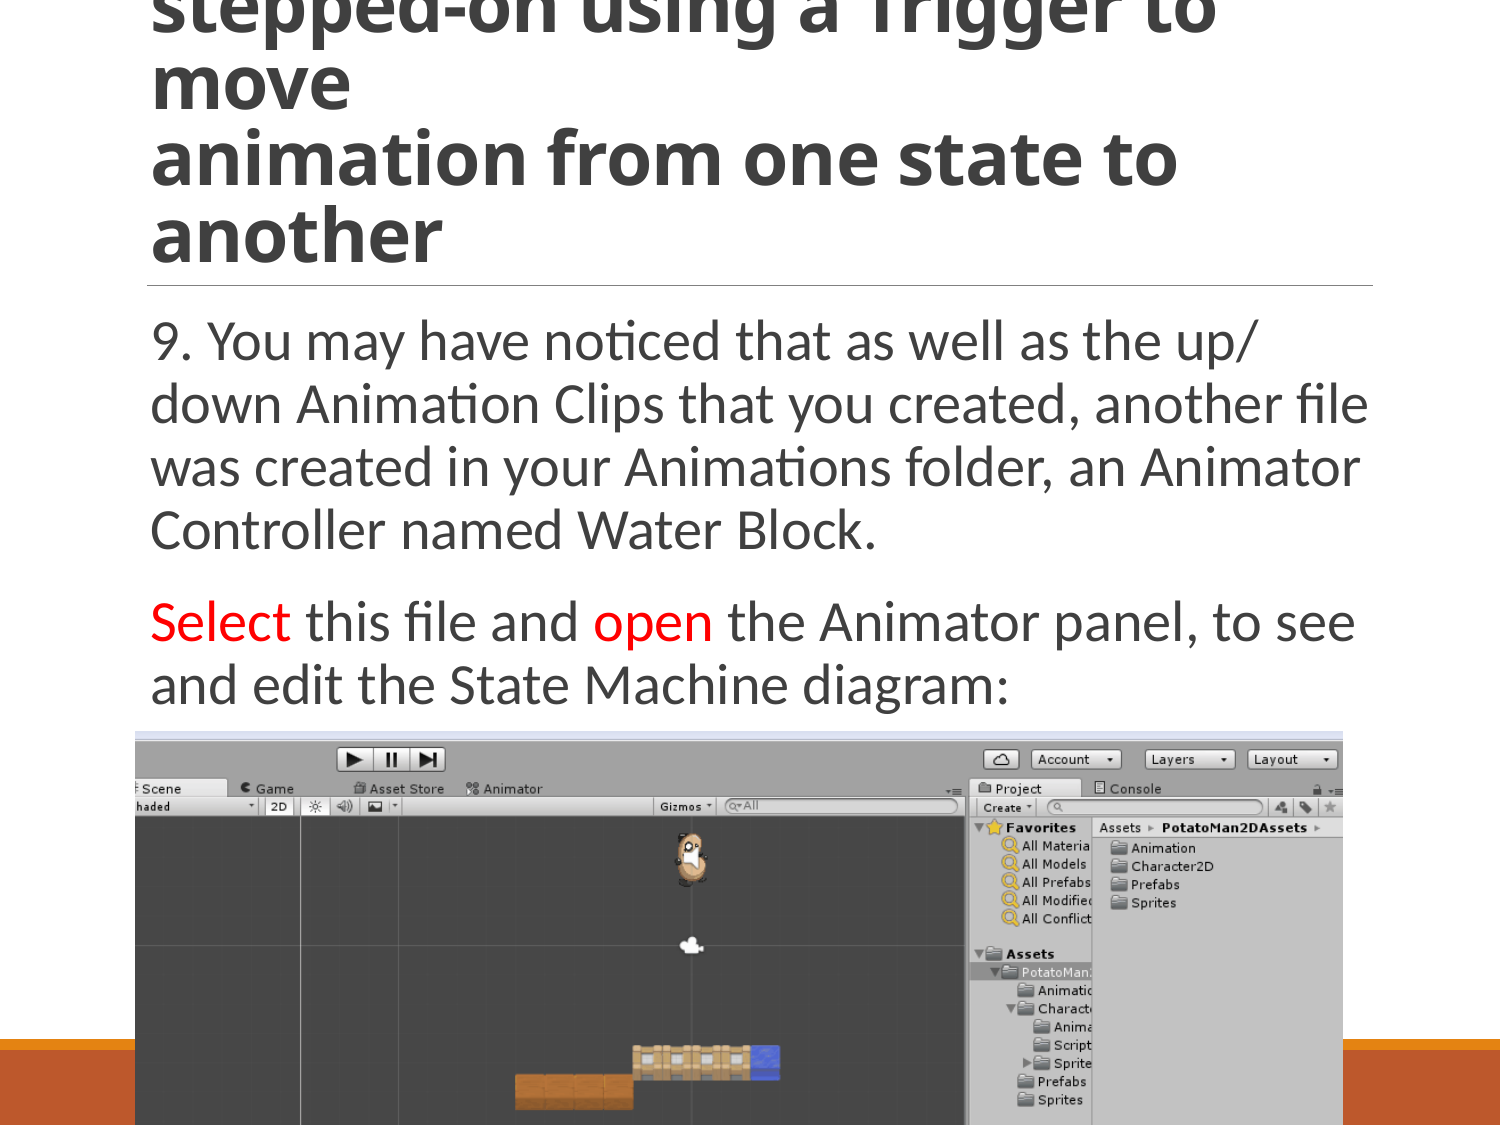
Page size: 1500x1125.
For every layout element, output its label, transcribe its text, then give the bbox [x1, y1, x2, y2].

title Making a platform start falling once stepped-on using a Trigger to move animation from one state to another [135, 47, 1373, 285]
picture [134, 730, 1343, 1125]
list 9. You may have noticed that as well as the up/down Animation Clips that you created, another file was created in your Animations folder, an Animator Controller named Water Block. Select this file and open the Animator panel, to see and edit the State Machine diagram: [135, 302, 1373, 963]
